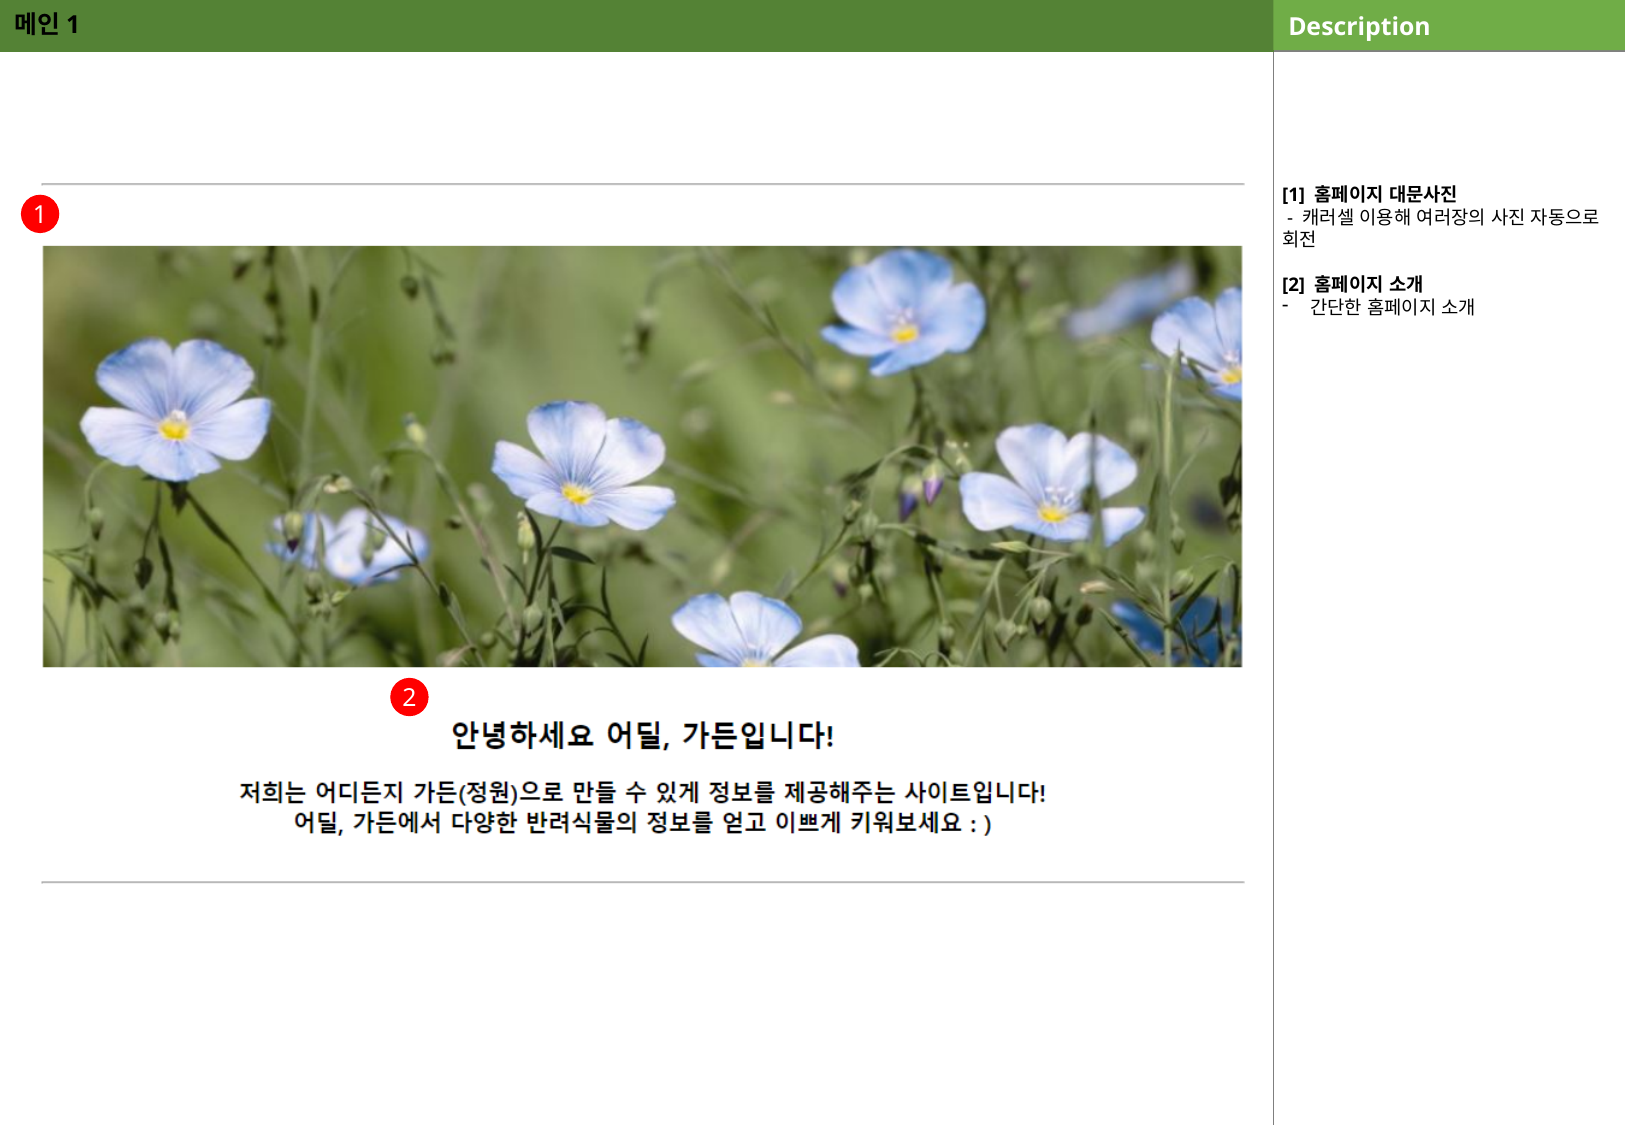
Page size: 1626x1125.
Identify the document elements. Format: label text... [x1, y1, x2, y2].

picture [32, 175, 1257, 896]
list 메인1 [0, 0, 1238, 52]
text_box 1 [20, 196, 32, 232]
text_box [1] 홈페이지 대문사진 - 캐러셀 이용해 여러장의 사진 자동으로 회전 [2] 홈페이지 소개 간단한 홈페이지 소개 [1275, 159, 1625, 833]
